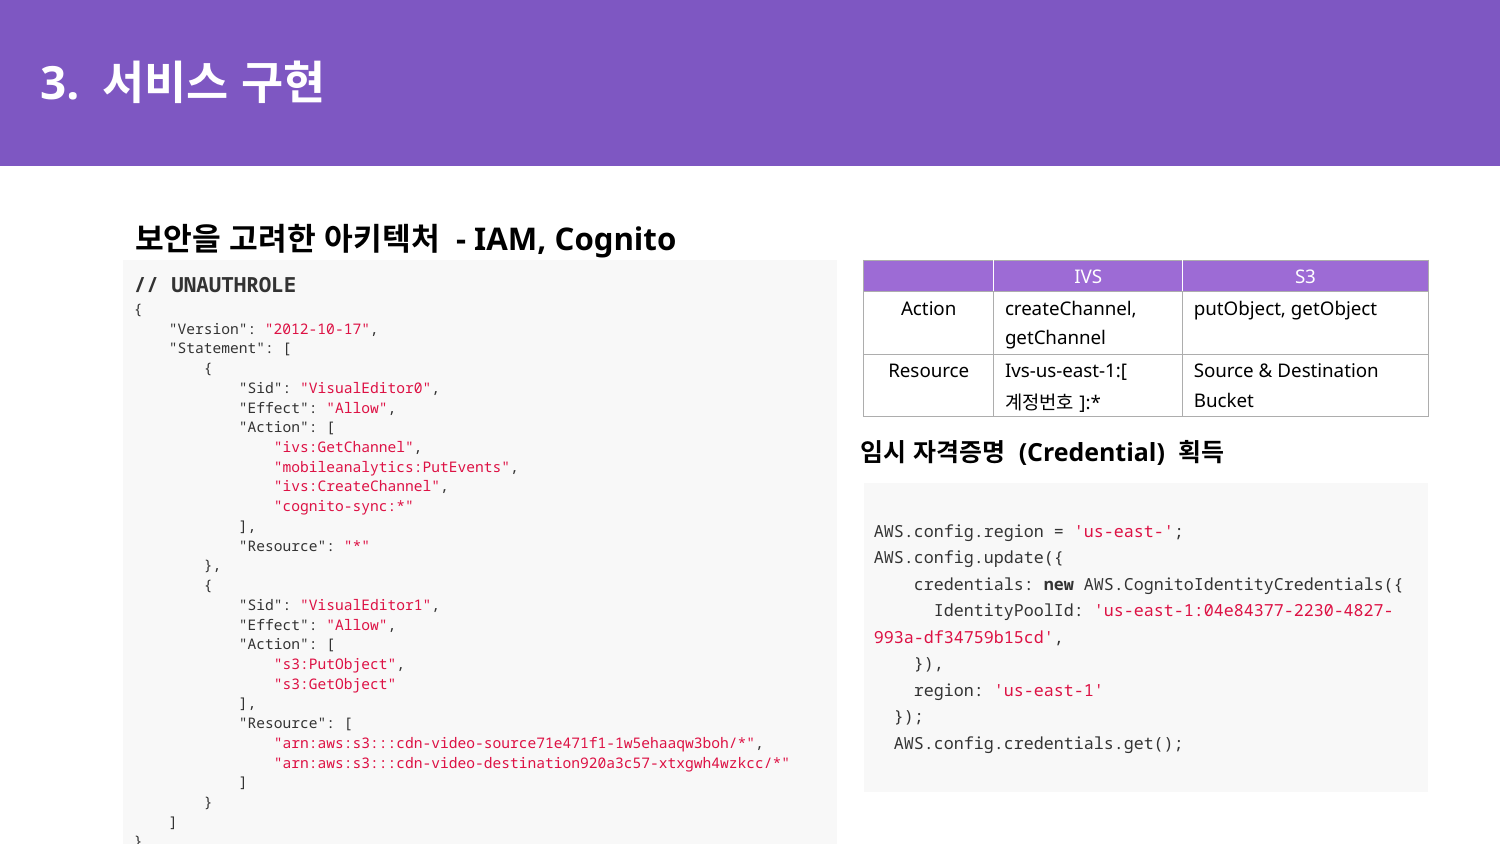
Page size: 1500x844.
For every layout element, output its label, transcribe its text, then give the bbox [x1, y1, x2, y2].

table_cell Action [864, 292, 993, 354]
table_cell Resource [864, 355, 993, 416]
table_header IVS [994, 261, 1182, 291]
table_header S3 [1183, 261, 1428, 291]
table_cell createChannel, getChannel [994, 292, 1182, 354]
text_box 보안을 고려한 아키텍처 - IAM, Cognito [119, 185, 885, 272]
table_cell Source & Destination Bucket [1183, 355, 1428, 416]
table_cell putObject, getObject [1183, 292, 1428, 354]
table_header // UNAUTHROLE { "Version": "2012-10-17", "Statement": [ { "Sid": "VisualEditor0", "Effect": "Allow", "Action": [ "ivs:GetChannel", "mobileanalytics:PutEvents", "ivs:CreateChannel", "cognito-sync:*" ], "Resource": "*" }, { "Sid": "VisualEditor1", "Effect": "Allow", "Action": [ "s3:PutObject", "s3:GetObject" ], "Resource": [ "arn:aws:s3:::cdn-video-source71e471f1-1w5ehaaqw3boh/*", "arn:aws:s3:::cdn-video-destination920a3c57-xtxgwh4wzkcc/*" ] } ] } [123, 272, 837, 844]
table_header AWS.config.region = 'us-east-'; AWS.config.update({ credentials: new AWS.CognitoIdentityCredentials({ IdentityPoolId: 'us-east-1:04e84377-2230-4827-993a-df34759b15cd', }), region: 'us-east-1' }); AWS.config.credentials.get(); [864, 483, 1428, 792]
text_box 임시 자격증명 (Credential) 획득 [860, 436, 1426, 467]
title 3. 서비스 구현 [25, 38, 1423, 141]
table_cell Ivs-us-east-1:[계정번호]:* [994, 355, 1182, 416]
table_header [864, 261, 993, 291]
text_box [0, 0, 1500, 166]
